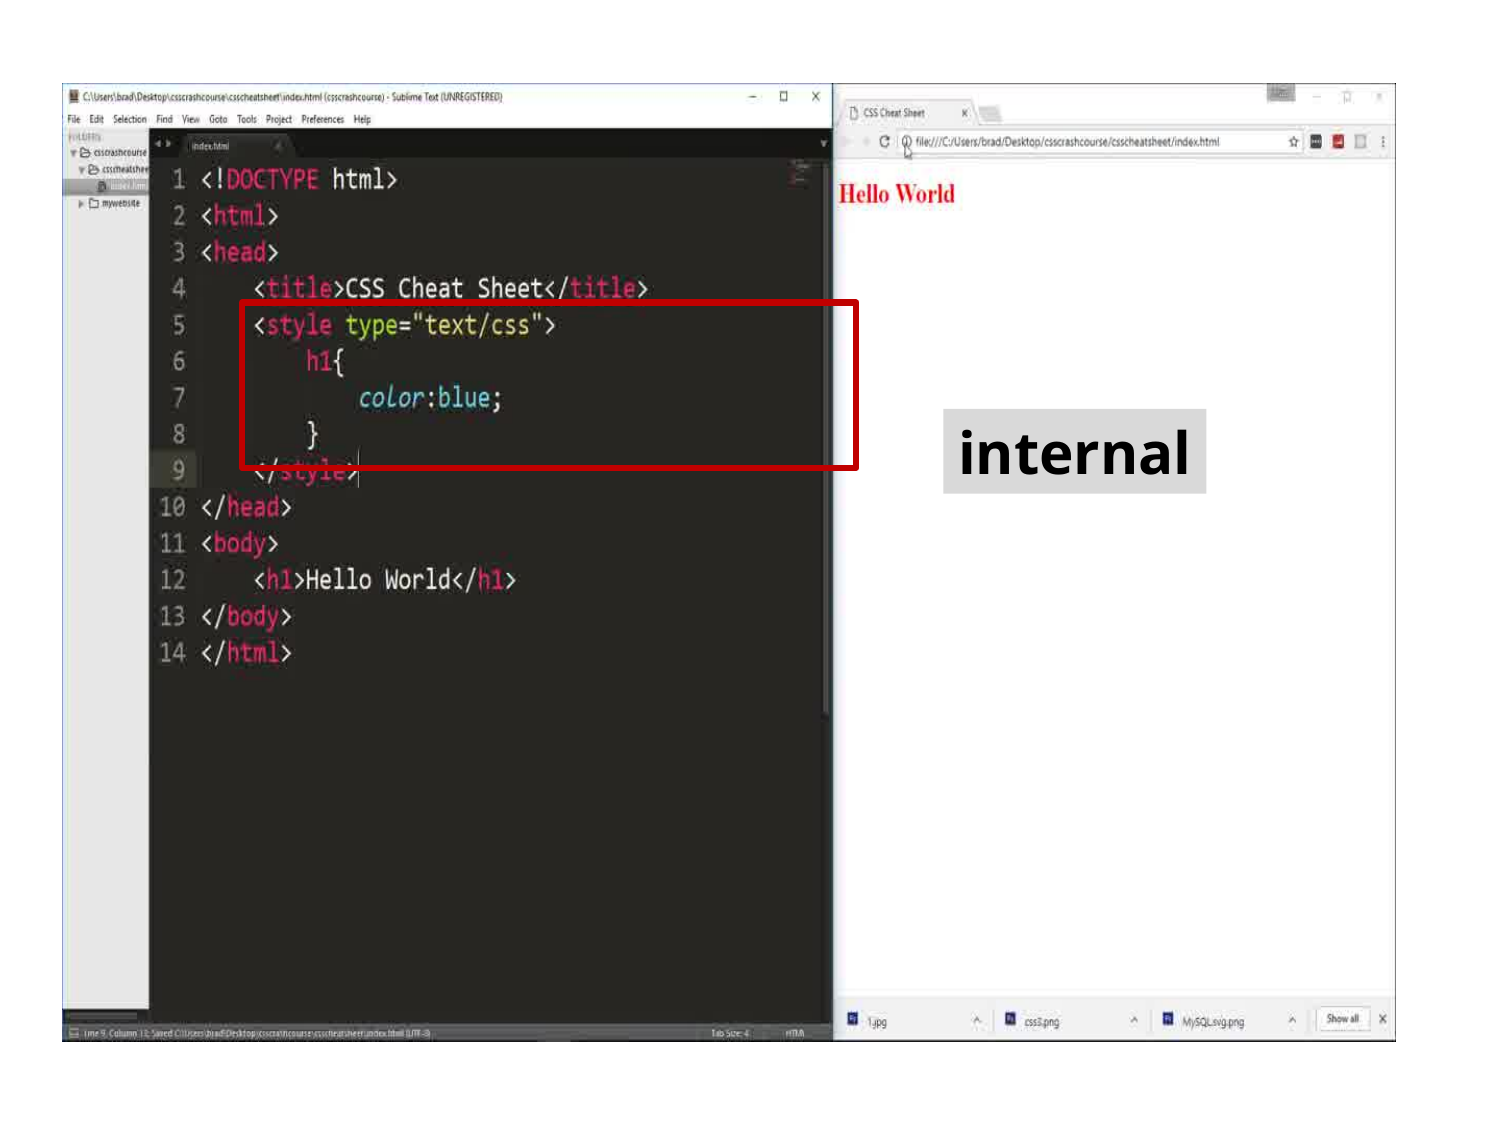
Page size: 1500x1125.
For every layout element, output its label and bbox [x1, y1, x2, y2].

picture [62, 83, 1396, 1042]
